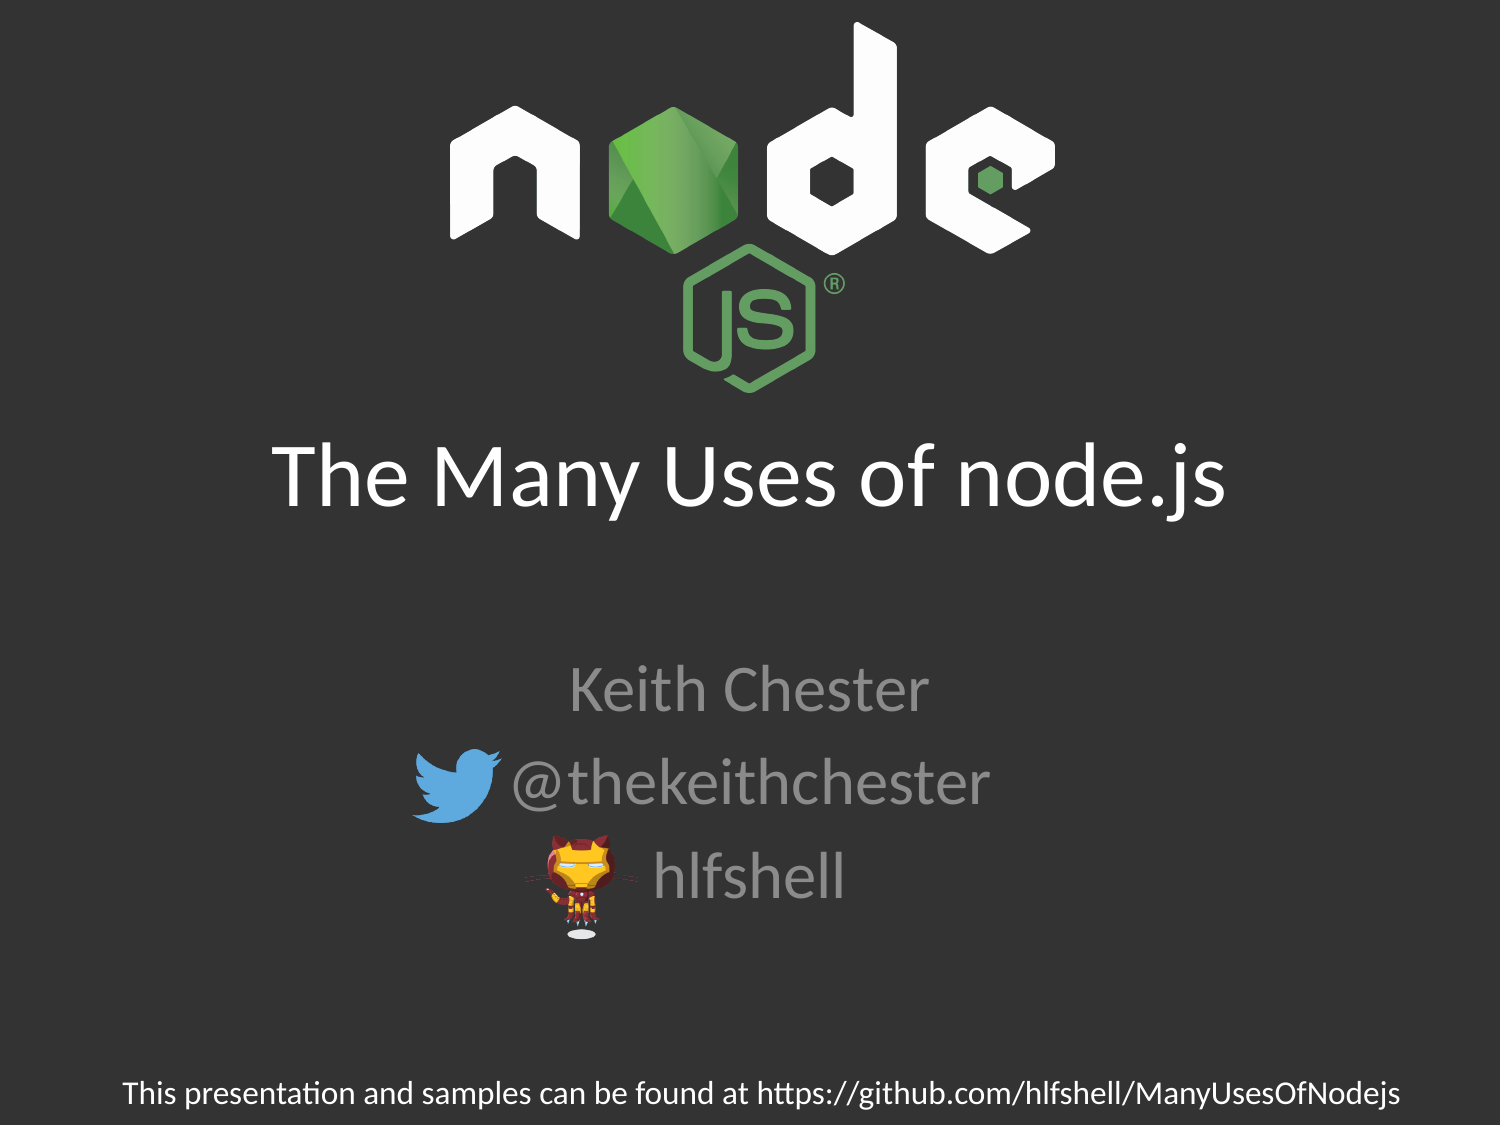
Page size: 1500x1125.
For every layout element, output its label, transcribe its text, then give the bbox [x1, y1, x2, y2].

picture [449, 21, 1055, 393]
picture [412, 749, 502, 823]
subtitle Keith Chester @thekeithchester hlfshell [225, 637, 1275, 925]
text_box This presentation and samples can be found at https://github.com/hlfshell/ManyUsesOfNodejs [24, 1064, 1500, 1119]
picture [524, 830, 638, 944]
title The Many Uses of node.js [112, 349, 1388, 591]
